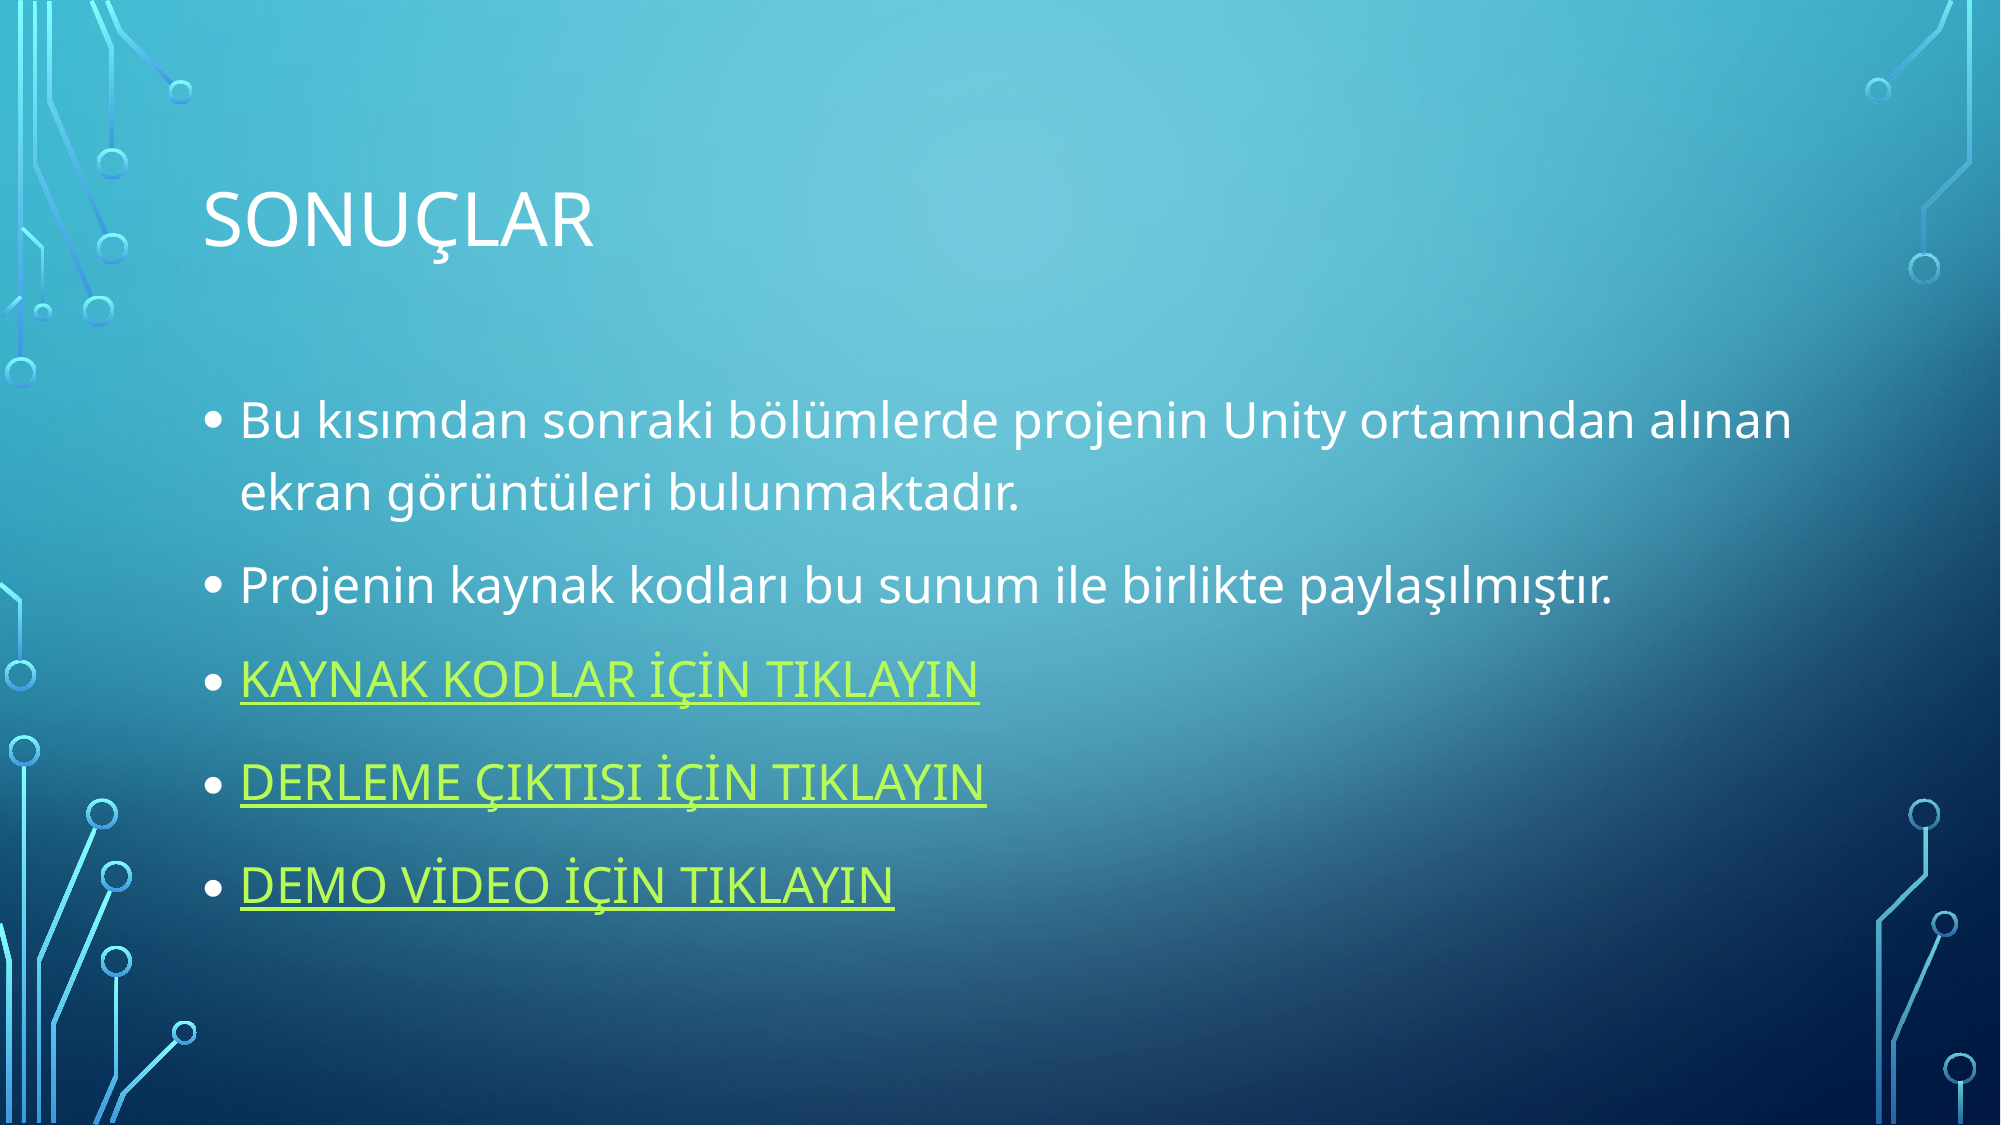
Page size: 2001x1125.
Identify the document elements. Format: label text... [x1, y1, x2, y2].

title Sonuçlar [187, 101, 1813, 344]
list Bu kısımdan sonraki bölümlerde projenin Unity ortamından alınan ekran görüntüleri bulunmaktadır. Projenin kaynak kodları bu sunum ile birlikte paylaşılmıştır. KAYNAK KODLAR İÇİN TIKLAYIN DERLEME ÇIKTISI İÇİN TIKLAYIN DEMO VİDEO İÇİN TIKLAYIN [187, 369, 1813, 950]
